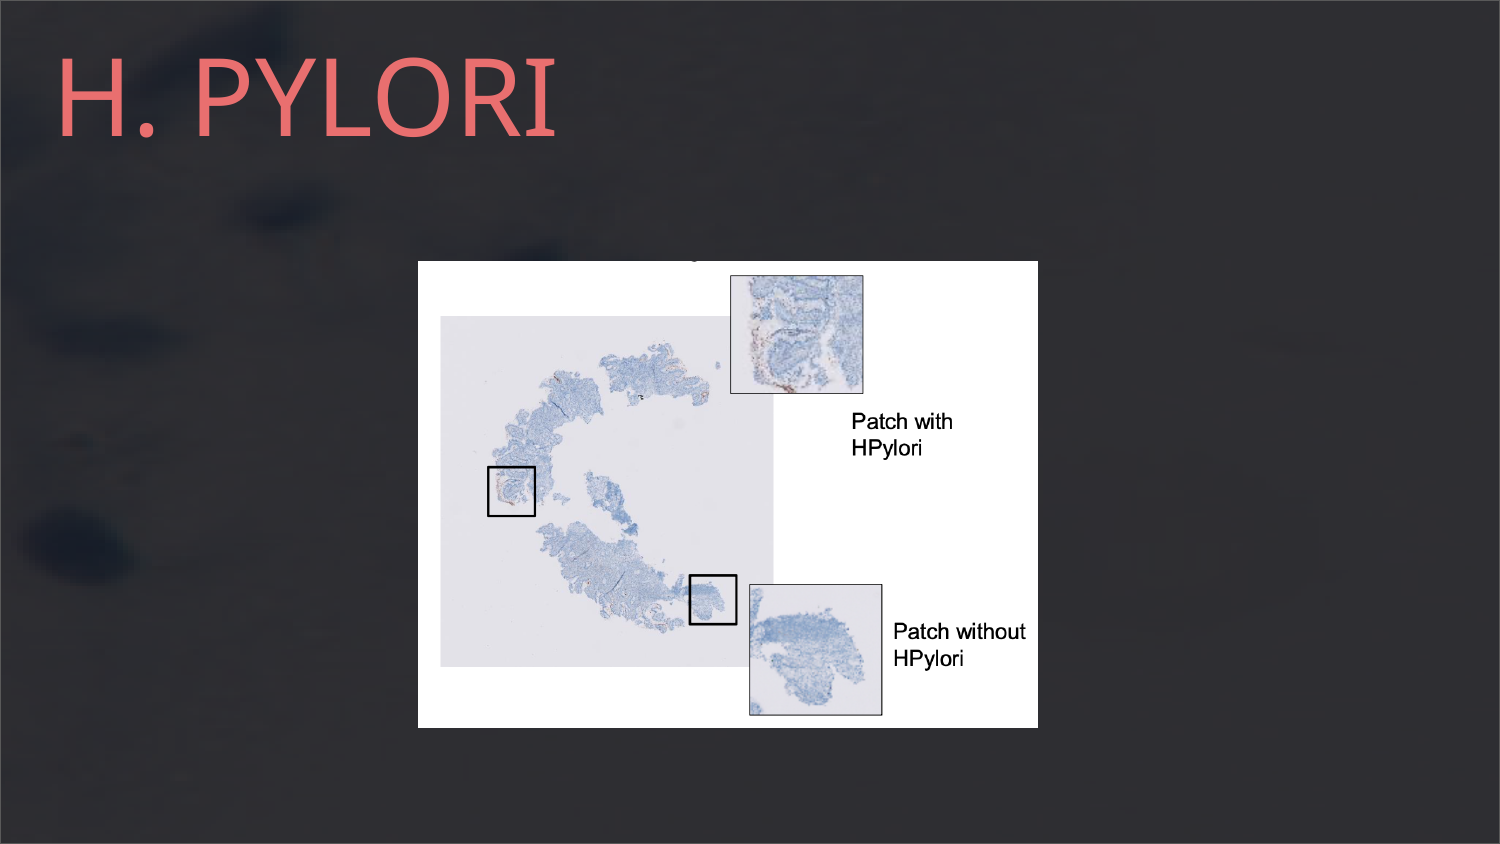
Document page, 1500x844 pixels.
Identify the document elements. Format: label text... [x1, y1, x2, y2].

text_box H. PYLORI [37, 13, 1419, 151]
picture [418, 261, 1038, 728]
text_box [0, 0, 1500, 844]
